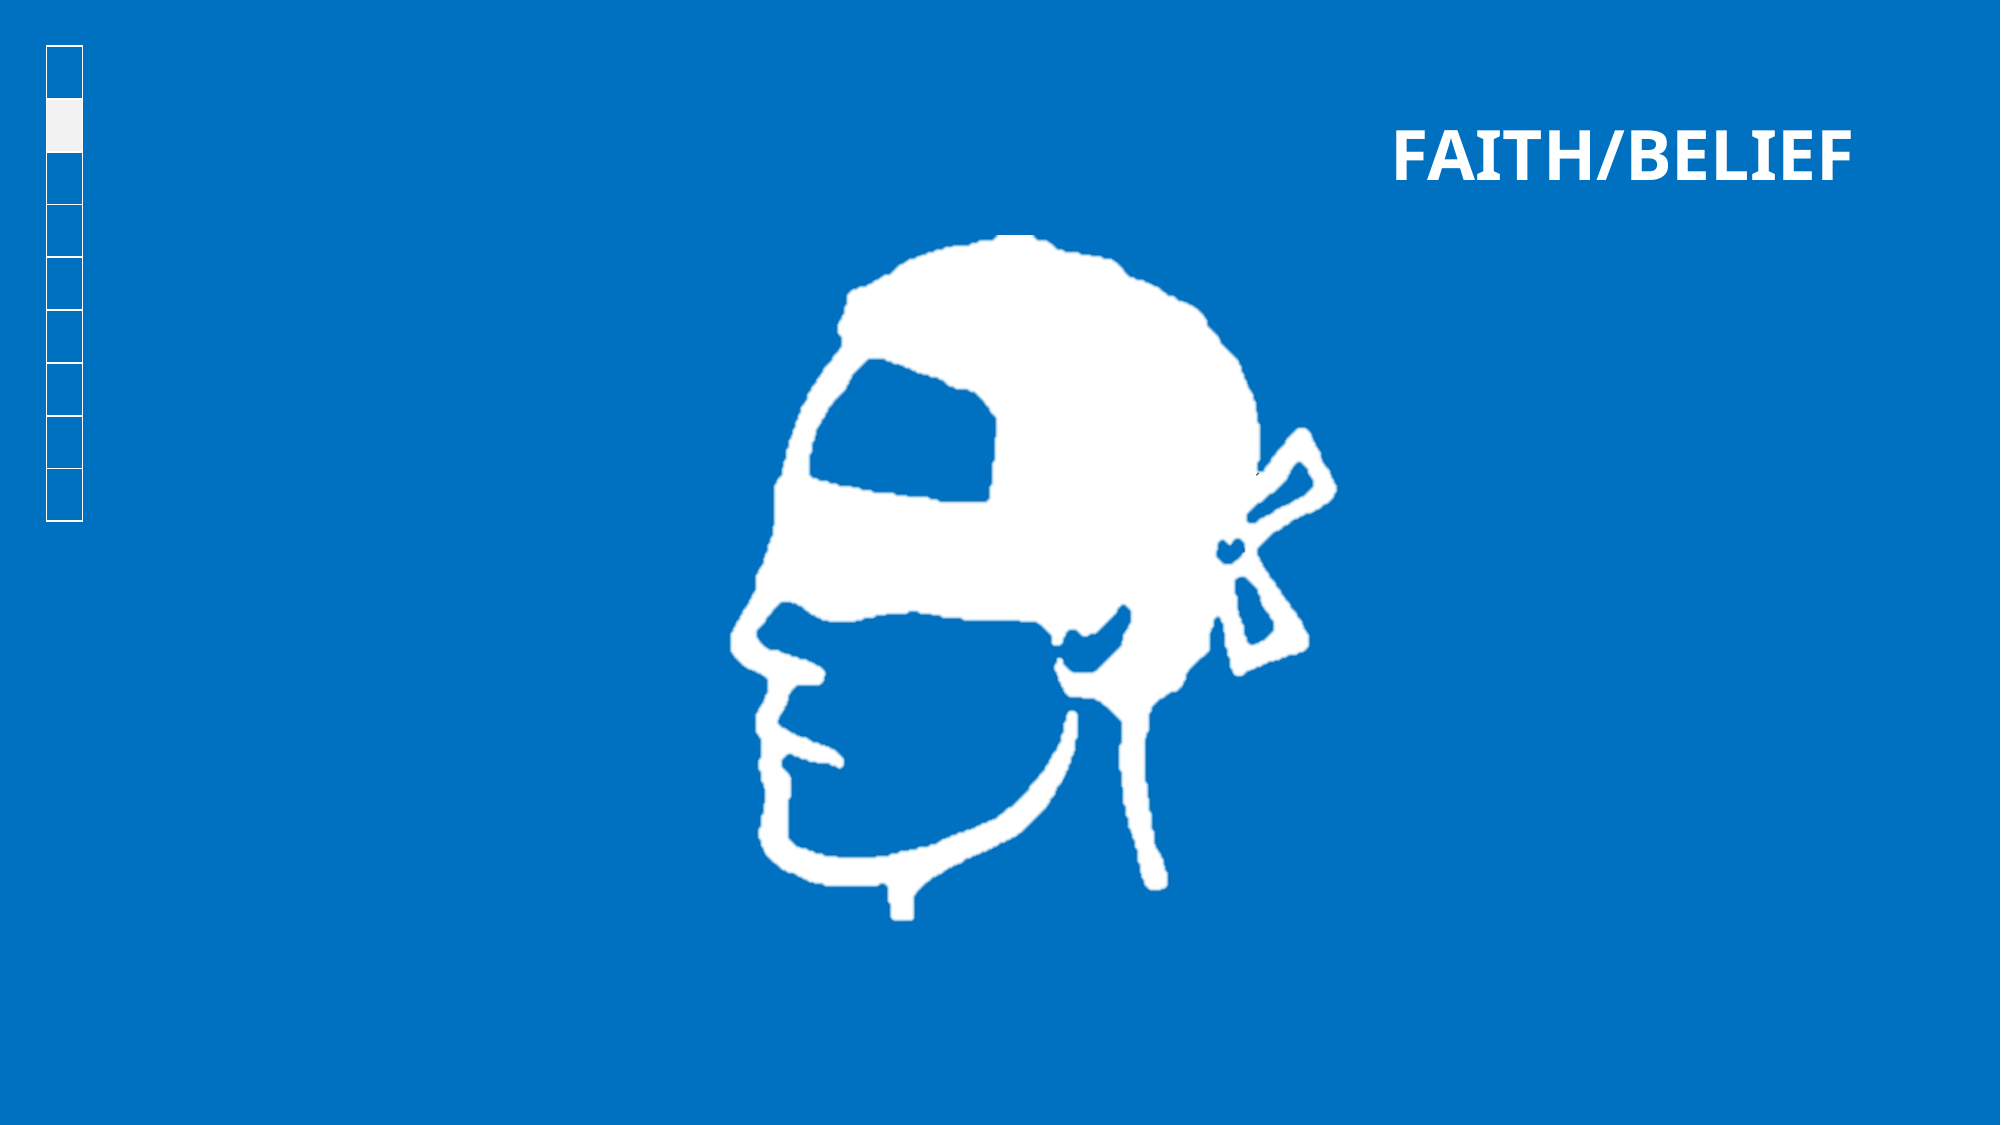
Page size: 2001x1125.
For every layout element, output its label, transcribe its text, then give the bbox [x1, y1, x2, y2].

table_cell [47, 258, 82, 309]
table_cell [47, 205, 82, 256]
table_cell [47, 469, 82, 520]
title FAITH/BELIEF [1375, 80, 1877, 236]
table_cell [47, 311, 82, 362]
table_cell [47, 364, 82, 415]
table_cell [47, 417, 82, 468]
picture [551, 235, 1477, 946]
table_cell [47, 153, 82, 204]
table_cell [47, 100, 82, 151]
table_header [47, 47, 82, 98]
